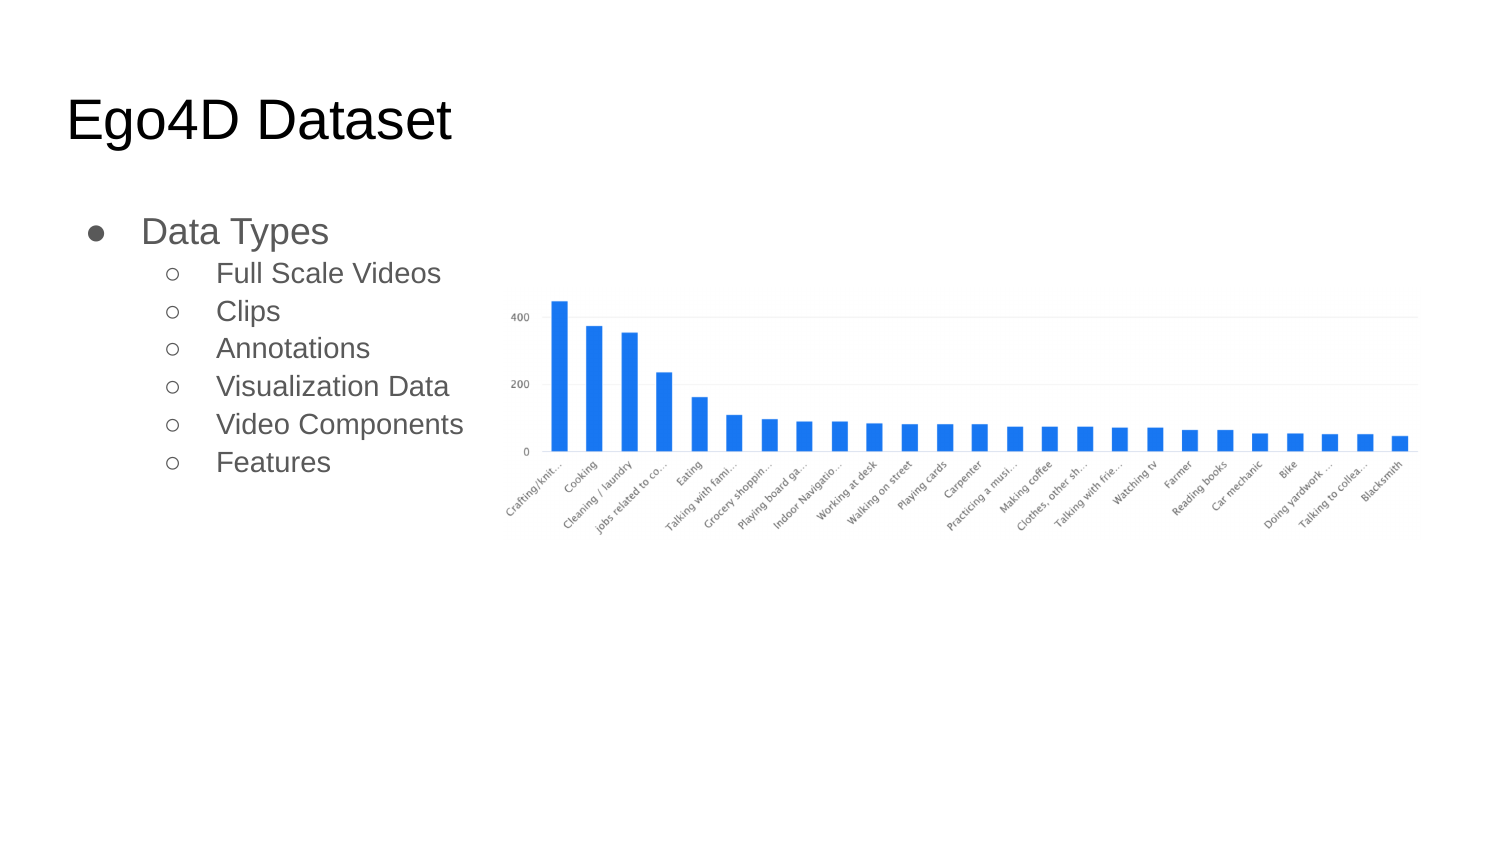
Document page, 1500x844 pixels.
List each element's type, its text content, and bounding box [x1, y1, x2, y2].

title Ego4D Dataset [51, 72, 1449, 167]
picture [503, 287, 1421, 541]
list Data Types Full Scale Videos Clips Annotations Visualization Data Video Components Features [51, 189, 1449, 750]
